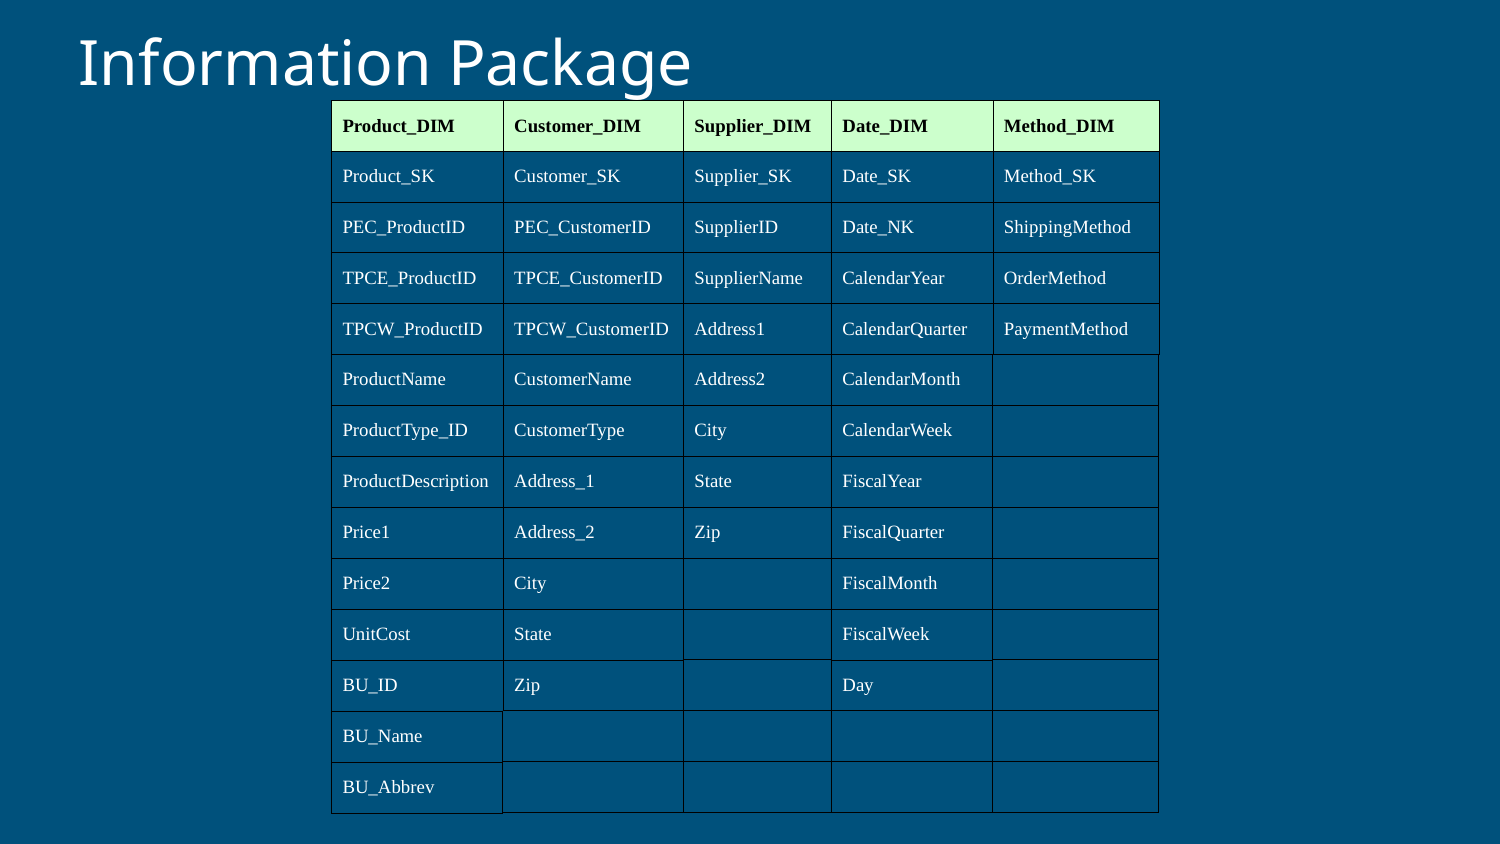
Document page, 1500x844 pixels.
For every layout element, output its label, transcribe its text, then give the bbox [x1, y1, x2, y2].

table_cell [993, 711, 1158, 761]
table_header Customer_DIM [504, 101, 683, 151]
table_cell Product_SK [332, 152, 503, 202]
table_cell BU_Abbrev [332, 763, 502, 813]
table_cell CalendarMonth [832, 355, 992, 405]
table_cell FiscalYear [832, 457, 992, 507]
table_cell Supplier_SK [684, 152, 831, 202]
table_cell FiscalMonth [832, 559, 992, 609]
table_cell PaymentMethod [994, 304, 1159, 354]
table_cell Price1 [332, 508, 503, 558]
table_cell Customer_SK [504, 152, 683, 202]
table_cell Price2 [332, 559, 503, 609]
table_cell Address1 [684, 304, 831, 354]
table_cell Address2 [684, 355, 831, 405]
table_cell CalendarQuarter [832, 304, 993, 354]
table_cell [684, 762, 831, 812]
table_cell [684, 559, 831, 609]
table_cell [993, 508, 1158, 558]
table_header Supplier_DIM [684, 101, 831, 151]
table_cell TPCW_CustomerID [504, 304, 683, 354]
table_cell BU_ID [332, 661, 503, 711]
table_header Date_DIM [832, 101, 993, 151]
table_cell Date_NK [832, 203, 993, 252]
table_cell SupplierName [684, 253, 831, 303]
table_cell [993, 610, 1158, 659]
table_cell ProductName [332, 355, 503, 405]
table_cell Zip [504, 661, 683, 710]
table_cell CustomerType [504, 406, 683, 456]
table_cell [993, 762, 1158, 812]
table_cell [993, 660, 1158, 710]
table_cell [684, 610, 831, 659]
table_cell OrderMethod [994, 253, 1159, 303]
table_cell [993, 355, 1158, 405]
table_cell PEC_ProductID [332, 203, 503, 252]
table_cell SupplierID [684, 203, 831, 252]
table_cell TPCE_CustomerID [504, 253, 683, 303]
table_cell Address_1 [504, 457, 683, 507]
table_cell Zip [684, 508, 831, 558]
table_cell [993, 559, 1158, 609]
table_cell Date_SK [832, 152, 993, 202]
table_header Method_DIM [994, 101, 1159, 151]
title Information Package [63, 0, 1437, 113]
table_cell TPCE_ProductID [332, 253, 503, 303]
table_cell ProductType_ID [332, 406, 503, 456]
table_cell [684, 660, 831, 710]
table_cell [503, 711, 683, 761]
table_cell [503, 762, 683, 812]
table_cell CalendarWeek [832, 406, 992, 456]
table_cell ShippingMethod [994, 203, 1159, 252]
table_cell CalendarYear [832, 253, 993, 303]
table_cell UnitCost [332, 610, 503, 660]
table_cell [993, 457, 1158, 507]
table_cell FiscalQuarter [832, 508, 992, 558]
table_cell ProductDescription [332, 457, 503, 507]
table_cell PEC_CustomerID [504, 203, 683, 252]
table_cell Method_SK [994, 152, 1159, 202]
table_cell State [504, 610, 683, 660]
table_cell State [684, 457, 831, 507]
table_cell [832, 762, 992, 812]
table_cell CustomerName [504, 355, 683, 405]
table_cell TPCW_ProductID [332, 304, 503, 354]
table_cell [993, 406, 1158, 456]
table_cell Address_2 [504, 508, 683, 558]
table_cell Day [832, 661, 992, 710]
table_cell City [504, 559, 683, 609]
table_cell City [684, 406, 831, 456]
table_cell [684, 711, 831, 761]
table_cell FiscalWeek [832, 610, 992, 660]
table_cell [832, 711, 992, 761]
table_cell BU_Name [332, 712, 502, 762]
table_header Product_DIM [332, 101, 503, 151]
